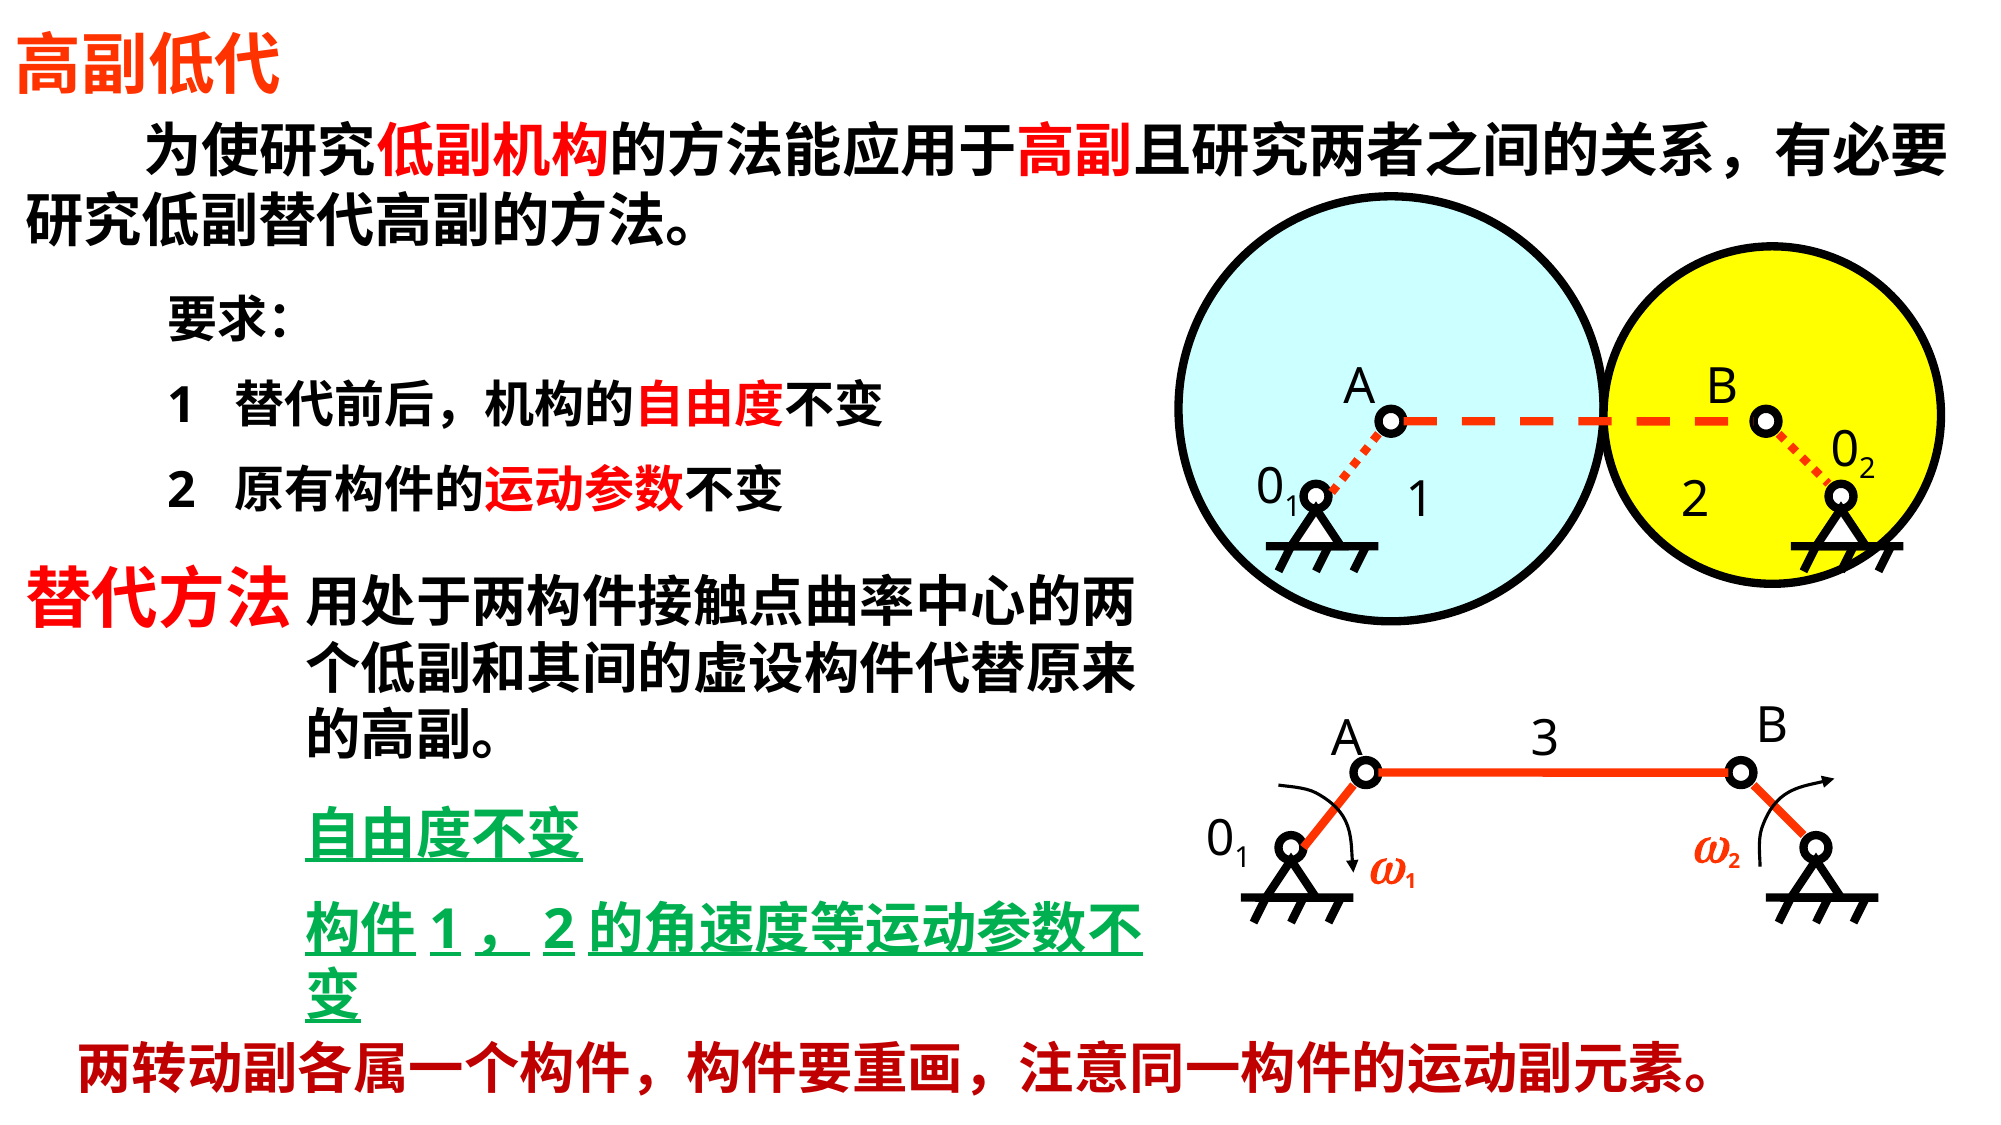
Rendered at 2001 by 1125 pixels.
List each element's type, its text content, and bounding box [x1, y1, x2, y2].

text_box 用处于两构件接触点曲率中心的两个低副和其间的虚设构件代替原来的高副。 [290, 558, 1175, 774]
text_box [1190, 685, 1904, 923]
text_box 替代方法 [10, 548, 588, 663]
text_box 高副低代 [0, 14, 1225, 110]
text_box 自由度不变 构件1，2的角速度等运动参数不变 [290, 790, 1175, 1025]
text_box 两转动副各属一个构件，构件要重画，注意同一构件的运动副元素。 [10, 1025, 1775, 1107]
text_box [1178, 196, 1954, 622]
text_box 为使研究低副机构的方法能应用于高副且研究两者之间的关系，有必要研究低副替代高副的方法。 [10, 26, 1986, 261]
text_box 要求： 1 替代前后，机构的自由度不变 2 原有构件的运动参数不变 [153, 279, 1178, 525]
